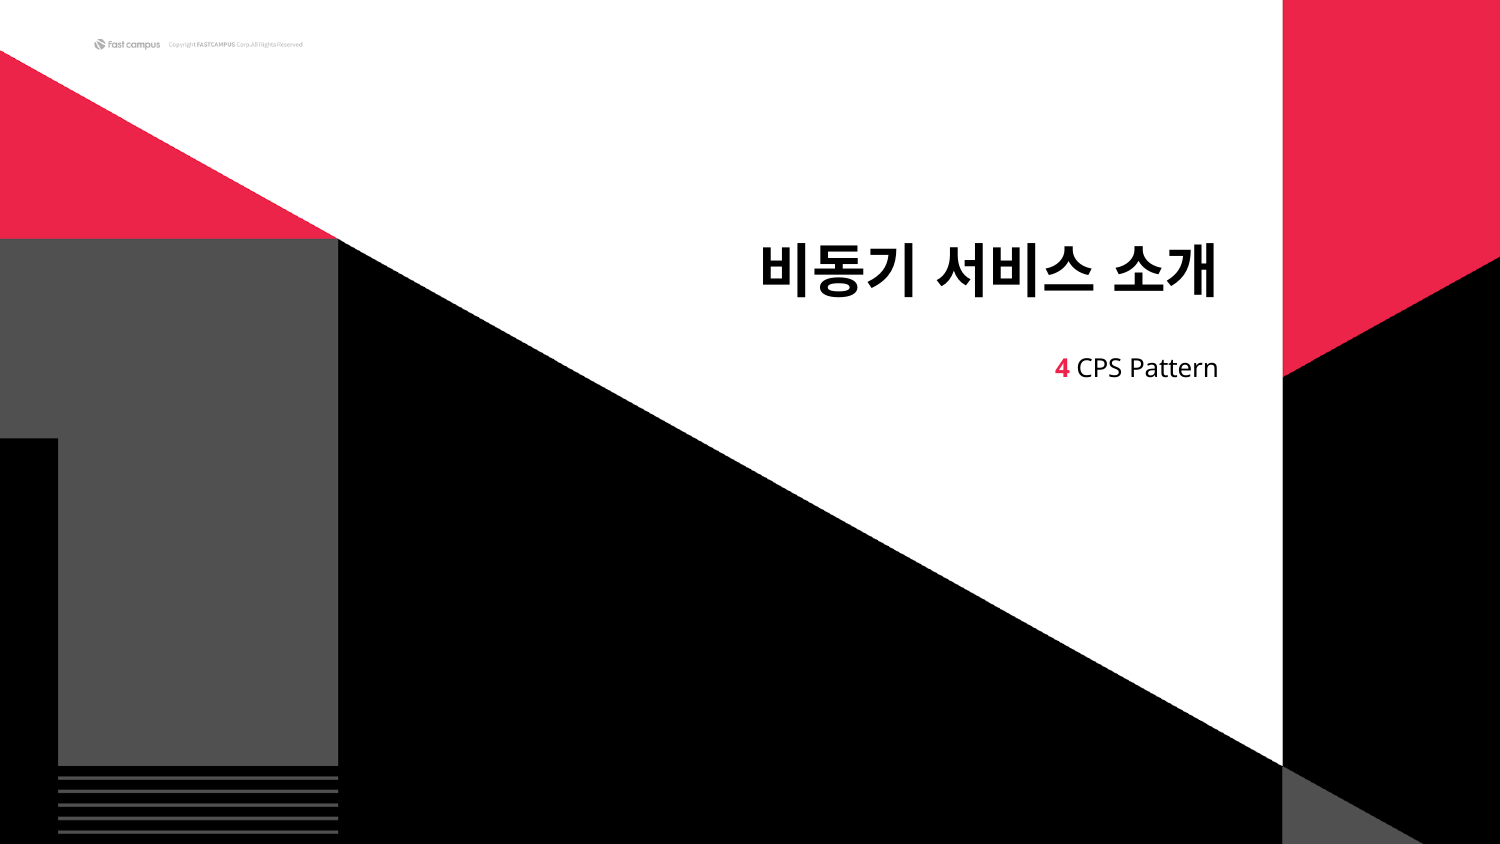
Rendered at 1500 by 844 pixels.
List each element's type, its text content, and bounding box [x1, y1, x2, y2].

title 비동기 서비스 소개 [108, 222, 1234, 326]
picture [0, 0, 1500, 844]
subtitle 4 CPS Pattern [108, 328, 1234, 391]
